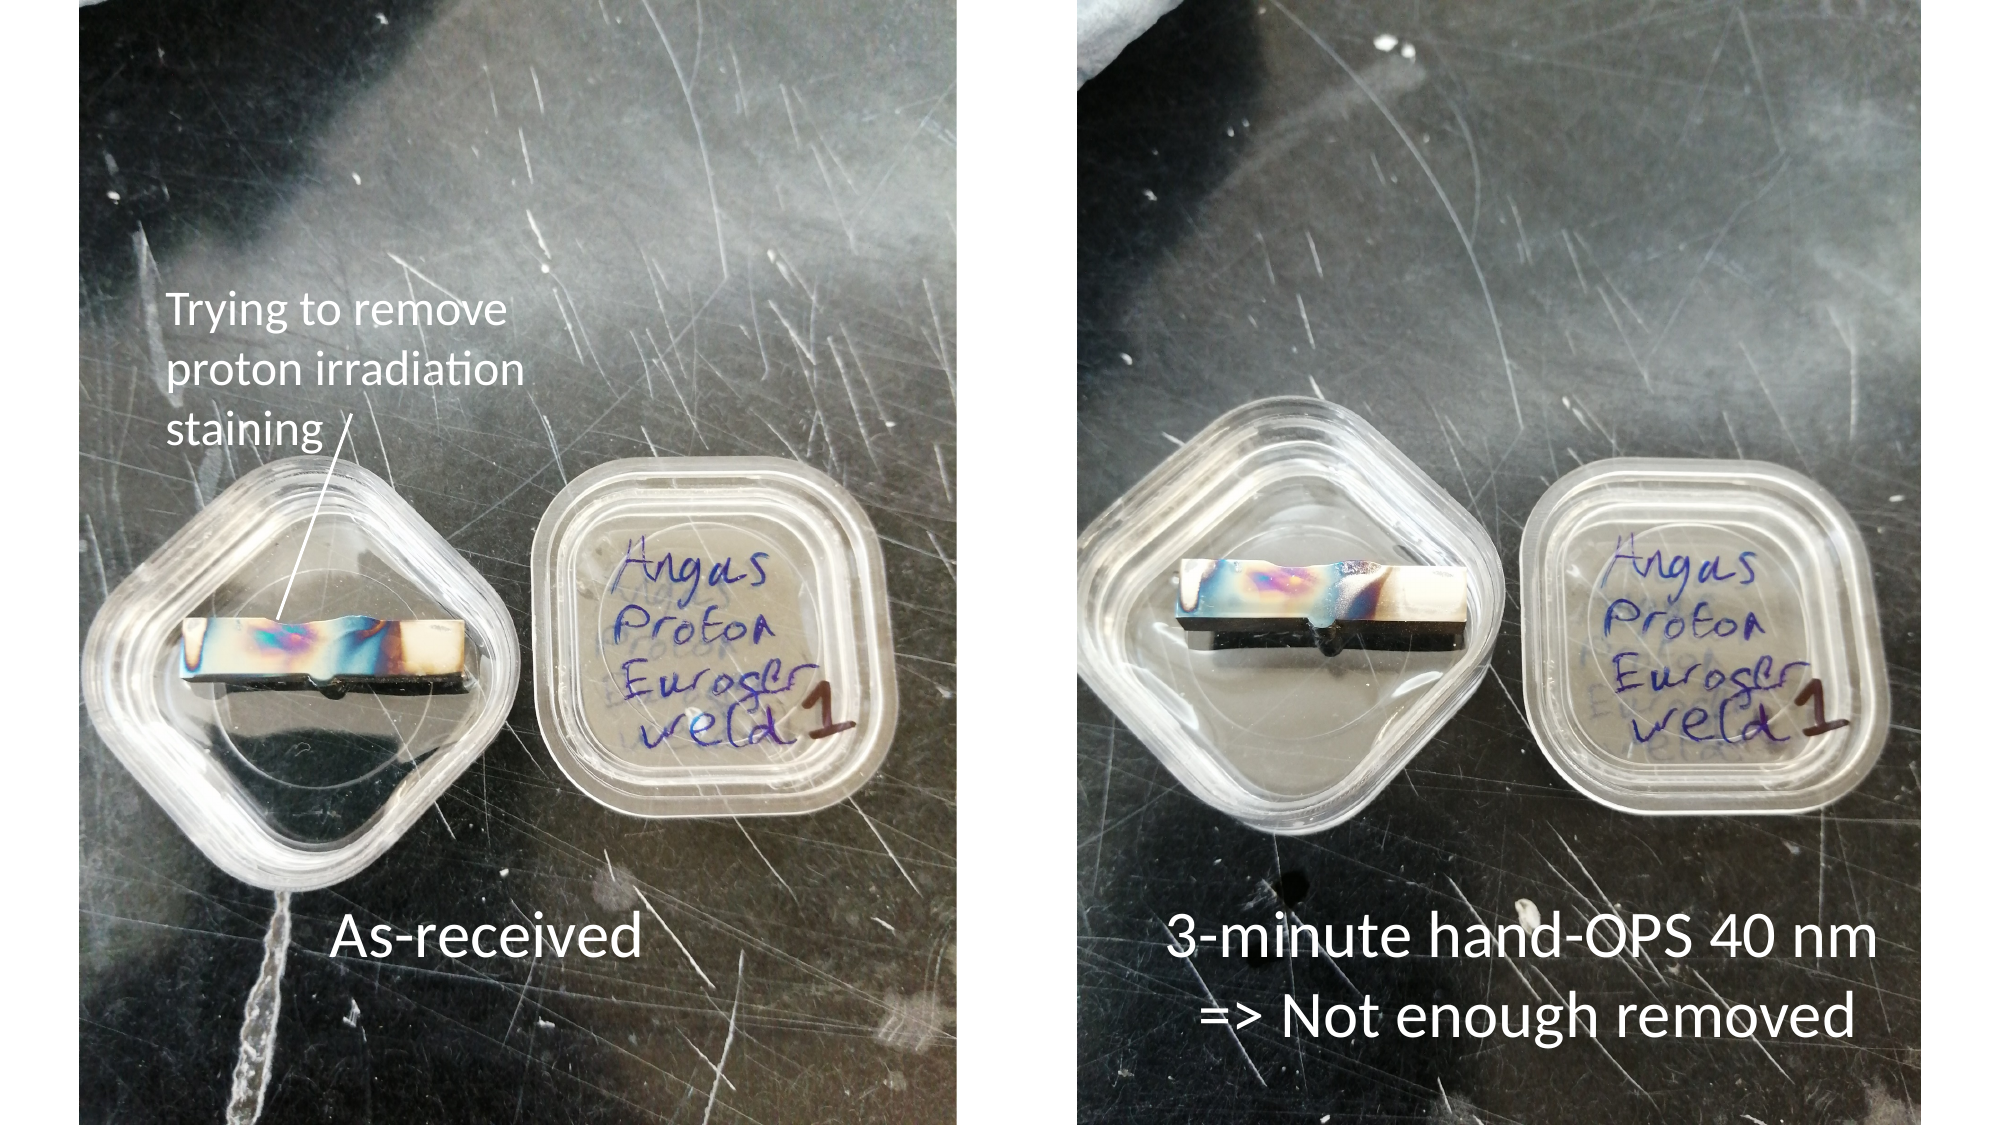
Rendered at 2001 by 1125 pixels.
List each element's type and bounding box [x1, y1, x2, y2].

picture [78, 0, 957, 1125]
picture [1077, 0, 1921, 1125]
text_box [277, 413, 352, 620]
